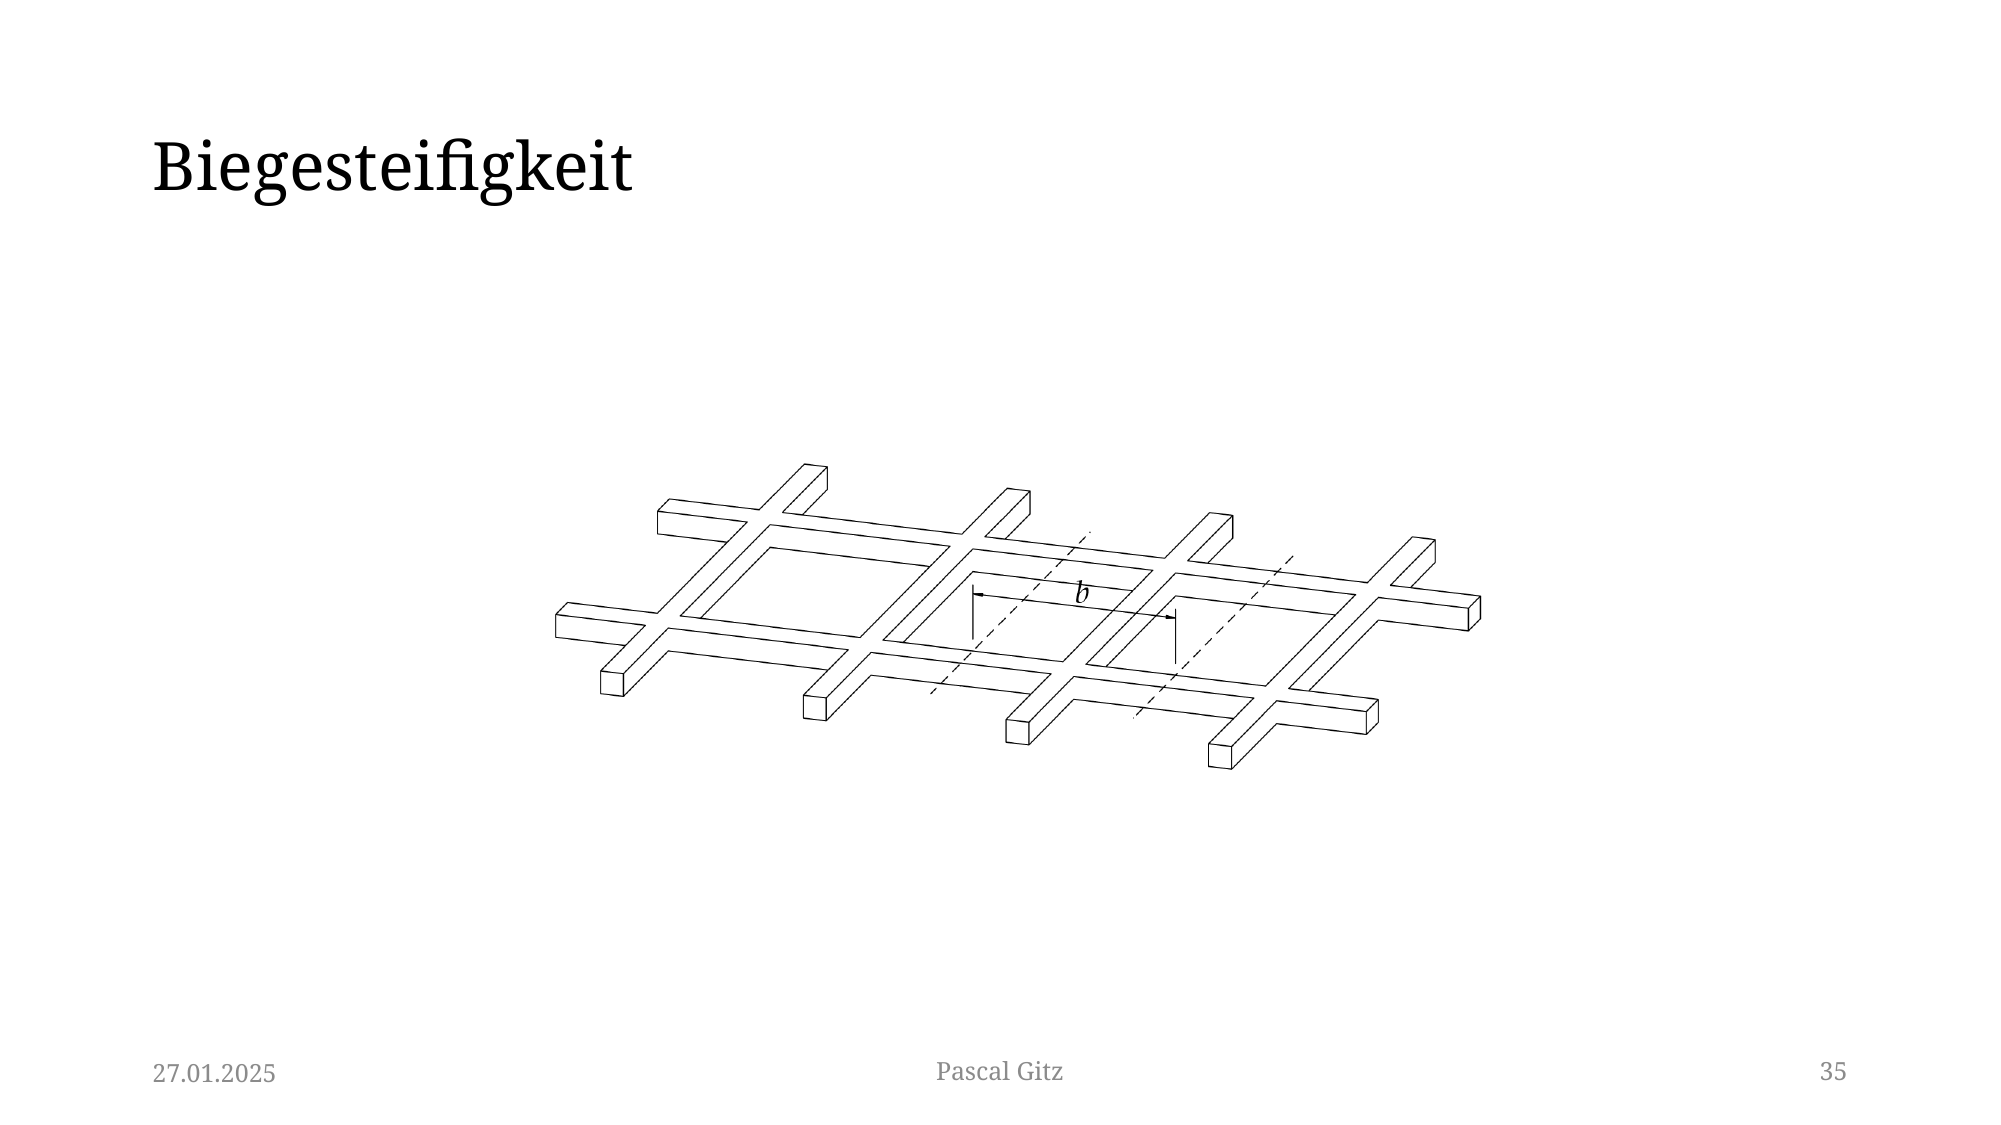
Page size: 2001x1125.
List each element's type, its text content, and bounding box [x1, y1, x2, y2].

title Biegesteifigkeit [137, 59, 1863, 278]
slide_number 35 [1412, 1042, 1863, 1103]
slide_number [137, 1042, 588, 1103]
footer Pascal Gitz [662, 1042, 1338, 1103]
picture [319, 444, 1681, 781]
